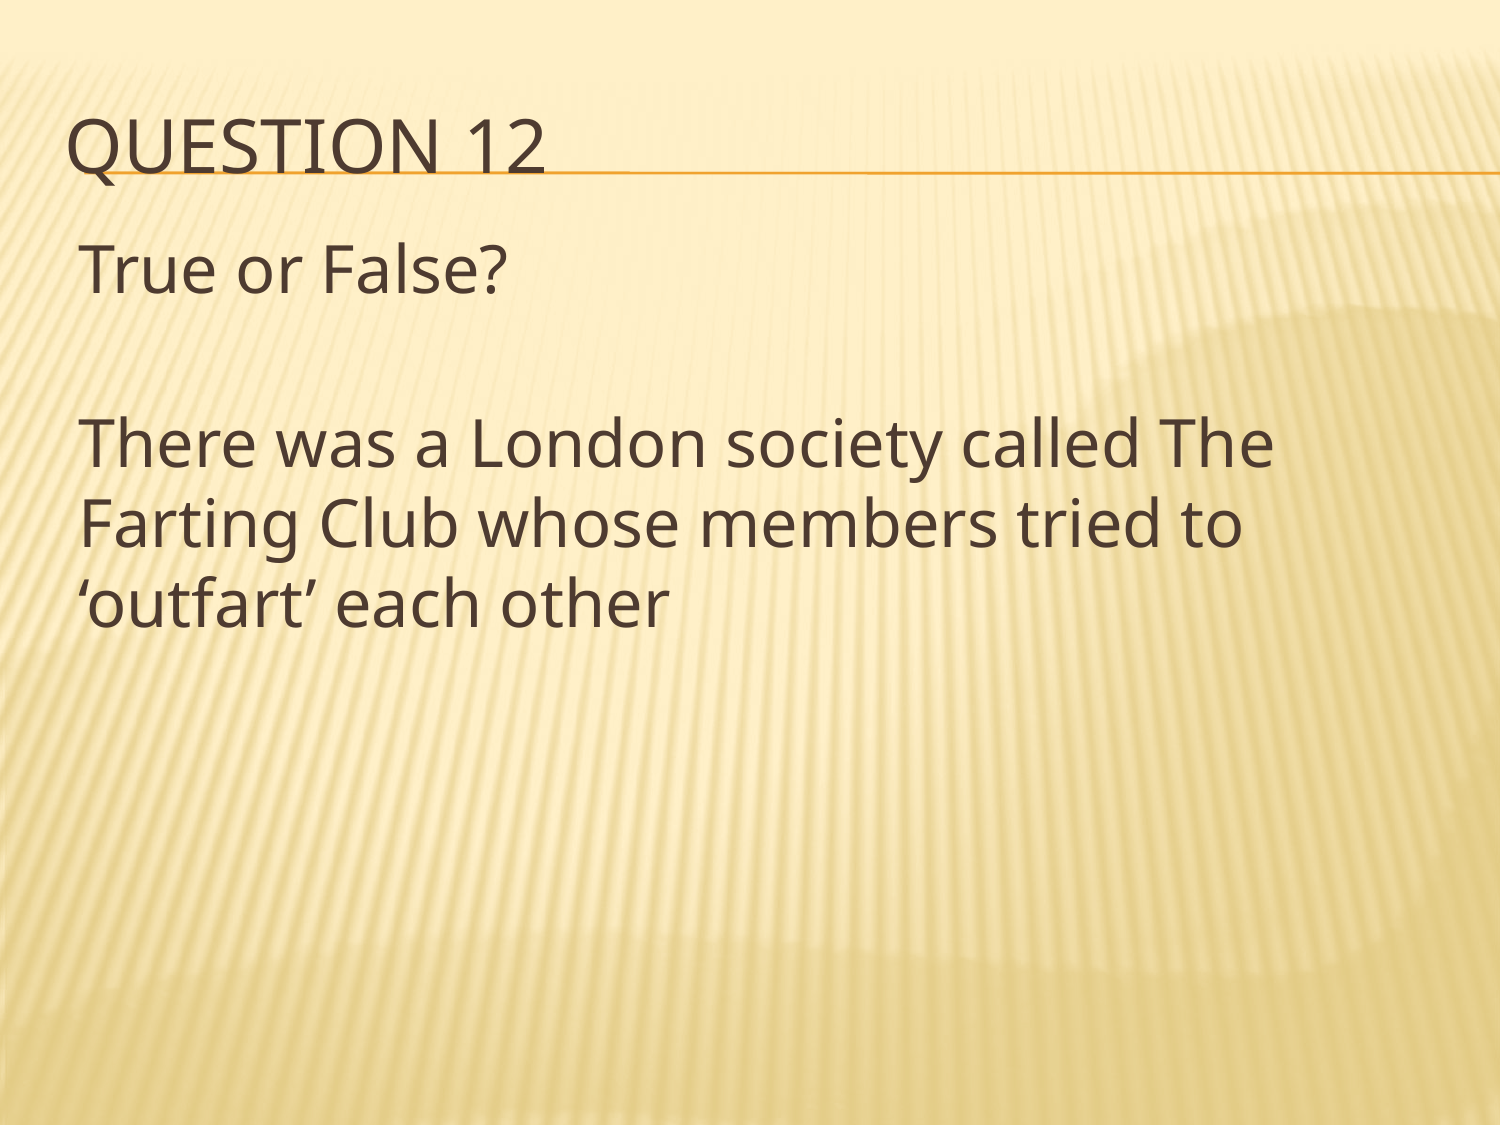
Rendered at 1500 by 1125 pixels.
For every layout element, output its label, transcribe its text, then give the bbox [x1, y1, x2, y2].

list True or False? There was a London society called The Farting Club whose members tried to ‘outfart’ each other [41, 219, 1471, 1035]
title Question 12 [50, 75, 1475, 213]
